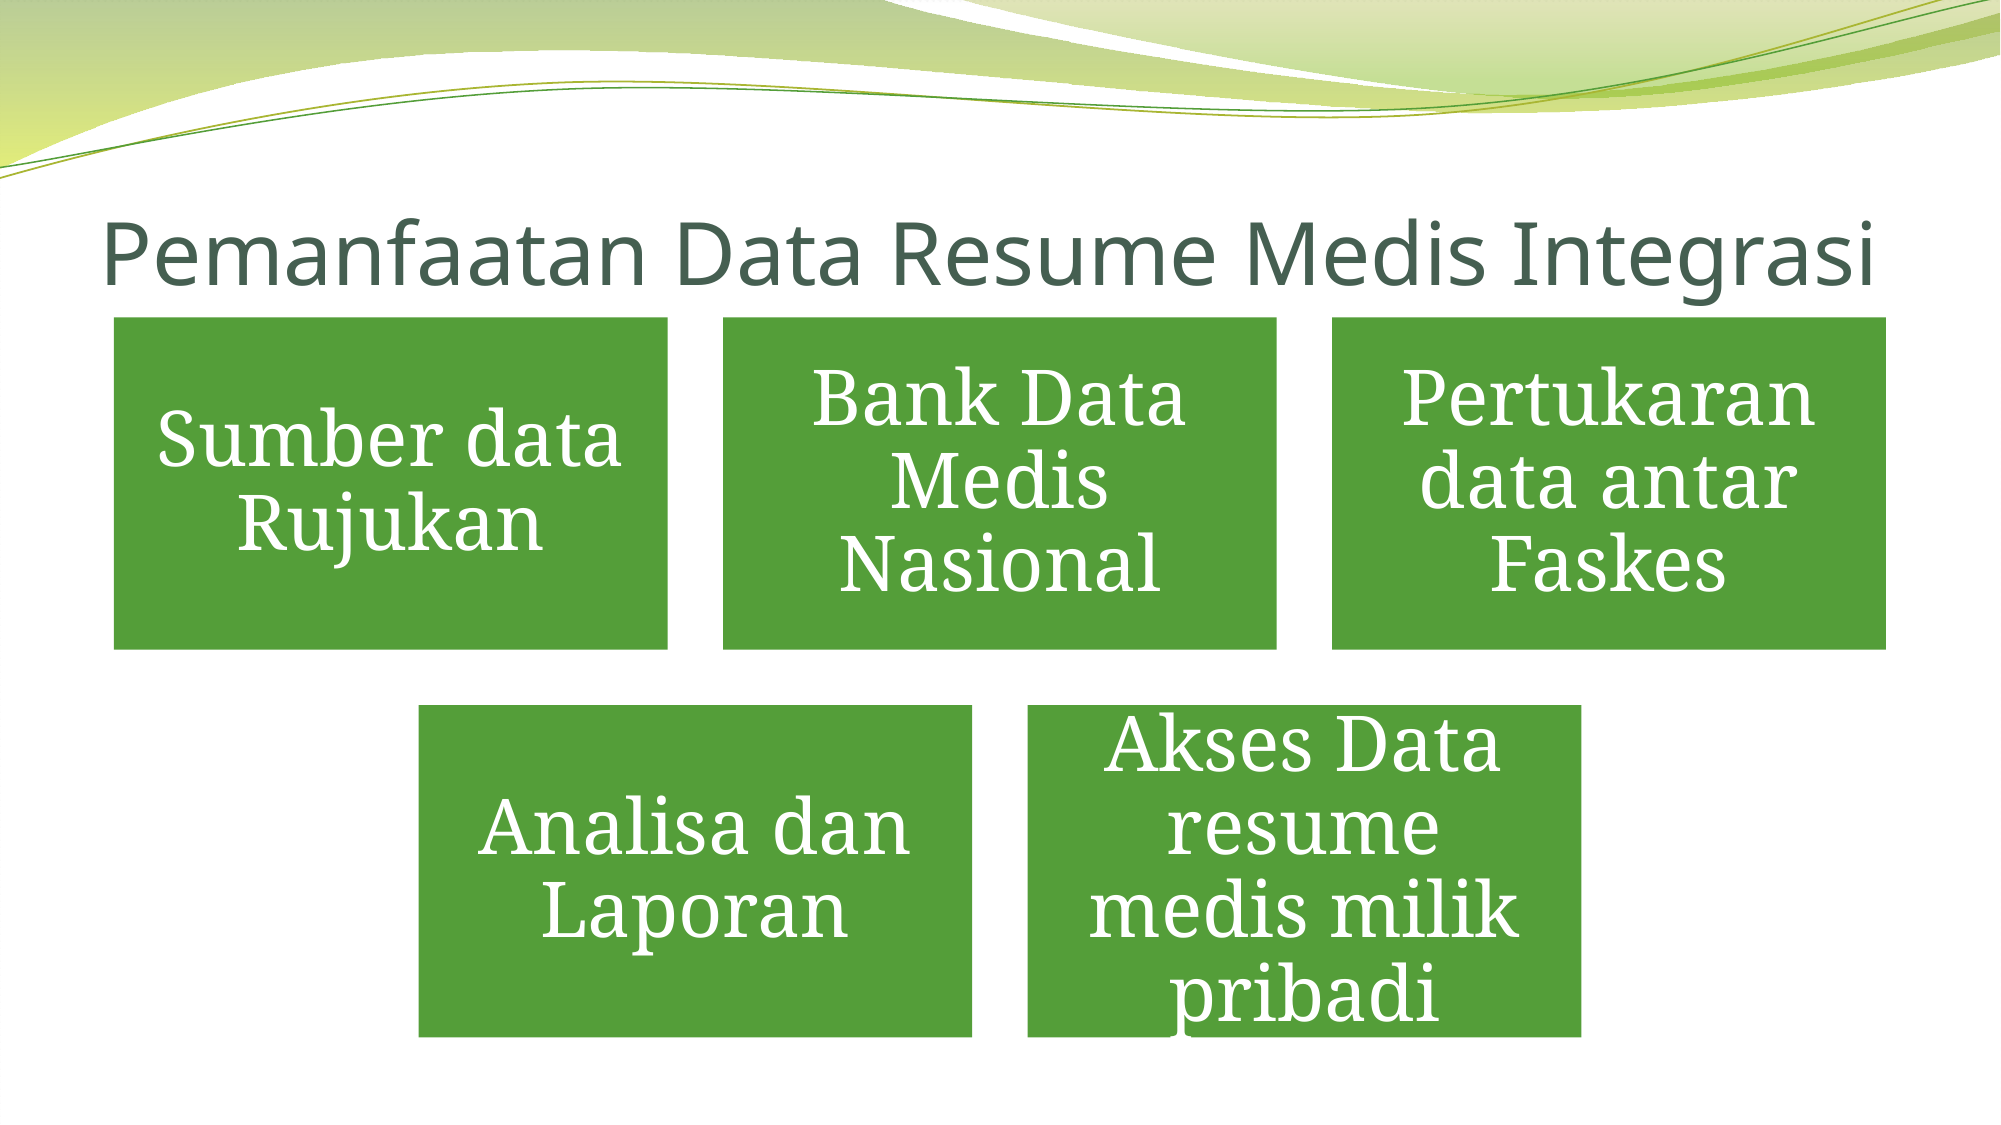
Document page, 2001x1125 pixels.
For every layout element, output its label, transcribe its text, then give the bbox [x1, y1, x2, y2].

title Pemanfaatan Data Resume Medis Integrasi [99, 115, 1900, 303]
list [99, 317, 1900, 1038]
